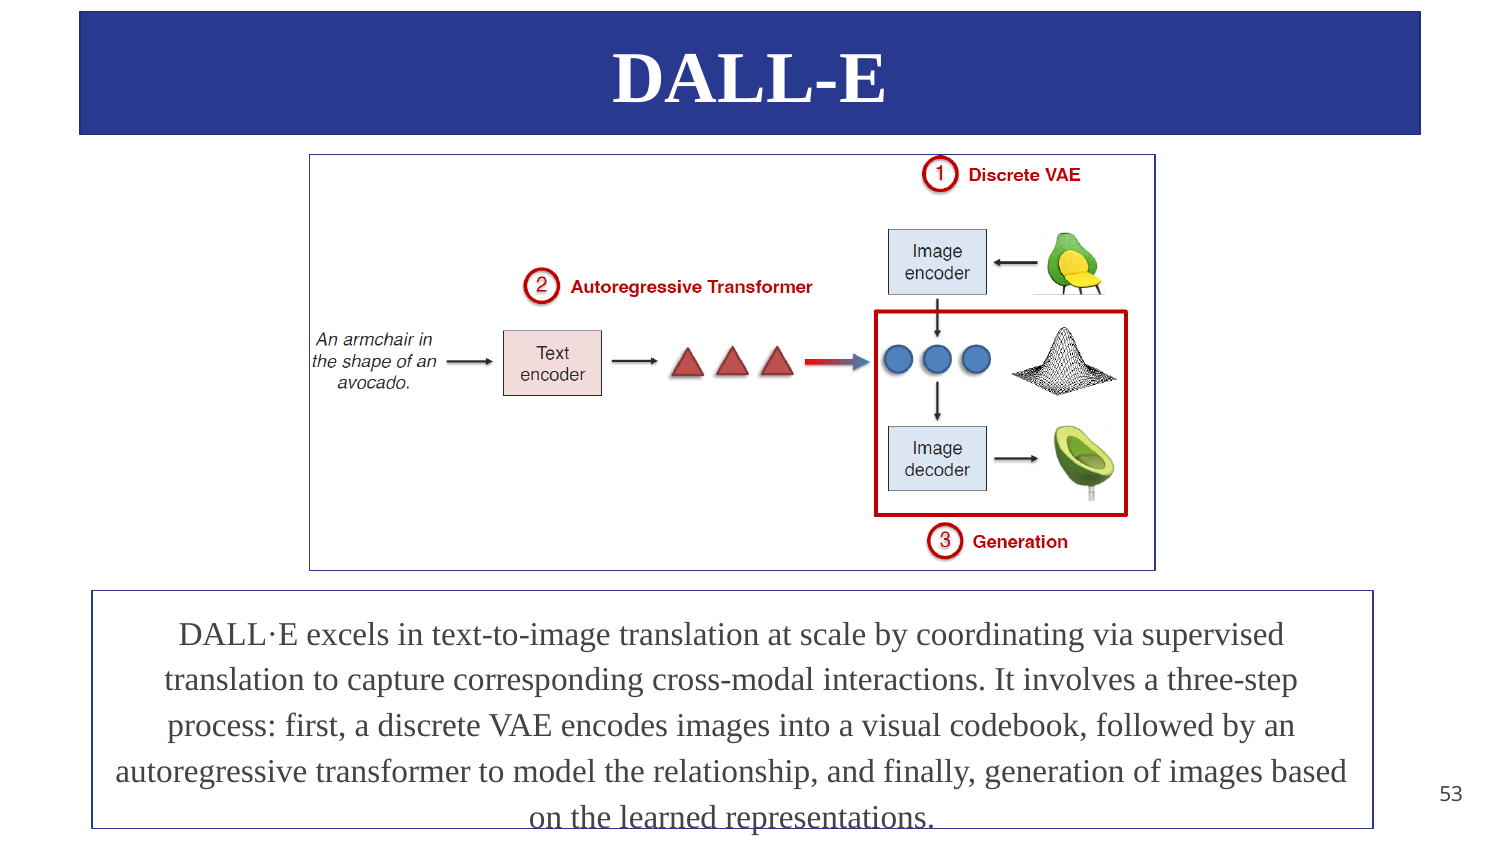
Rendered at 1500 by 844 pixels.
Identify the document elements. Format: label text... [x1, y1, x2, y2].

picture [310, 155, 1155, 571]
list DALL·E excels in text-to-image translation at scale by coordinating via supervised translation to capture corresponding cross-modal interactions. It involves a three-step process: first, a discrete VAE encodes images into a visual codebook, followed by an autoregressive transformer to model the relationship, and finally, generation of images based on the learned representations. [91, 590, 1374, 829]
slide_number ‹#› [1387, 762, 1478, 828]
title DALL-E [79, 11, 1421, 135]
